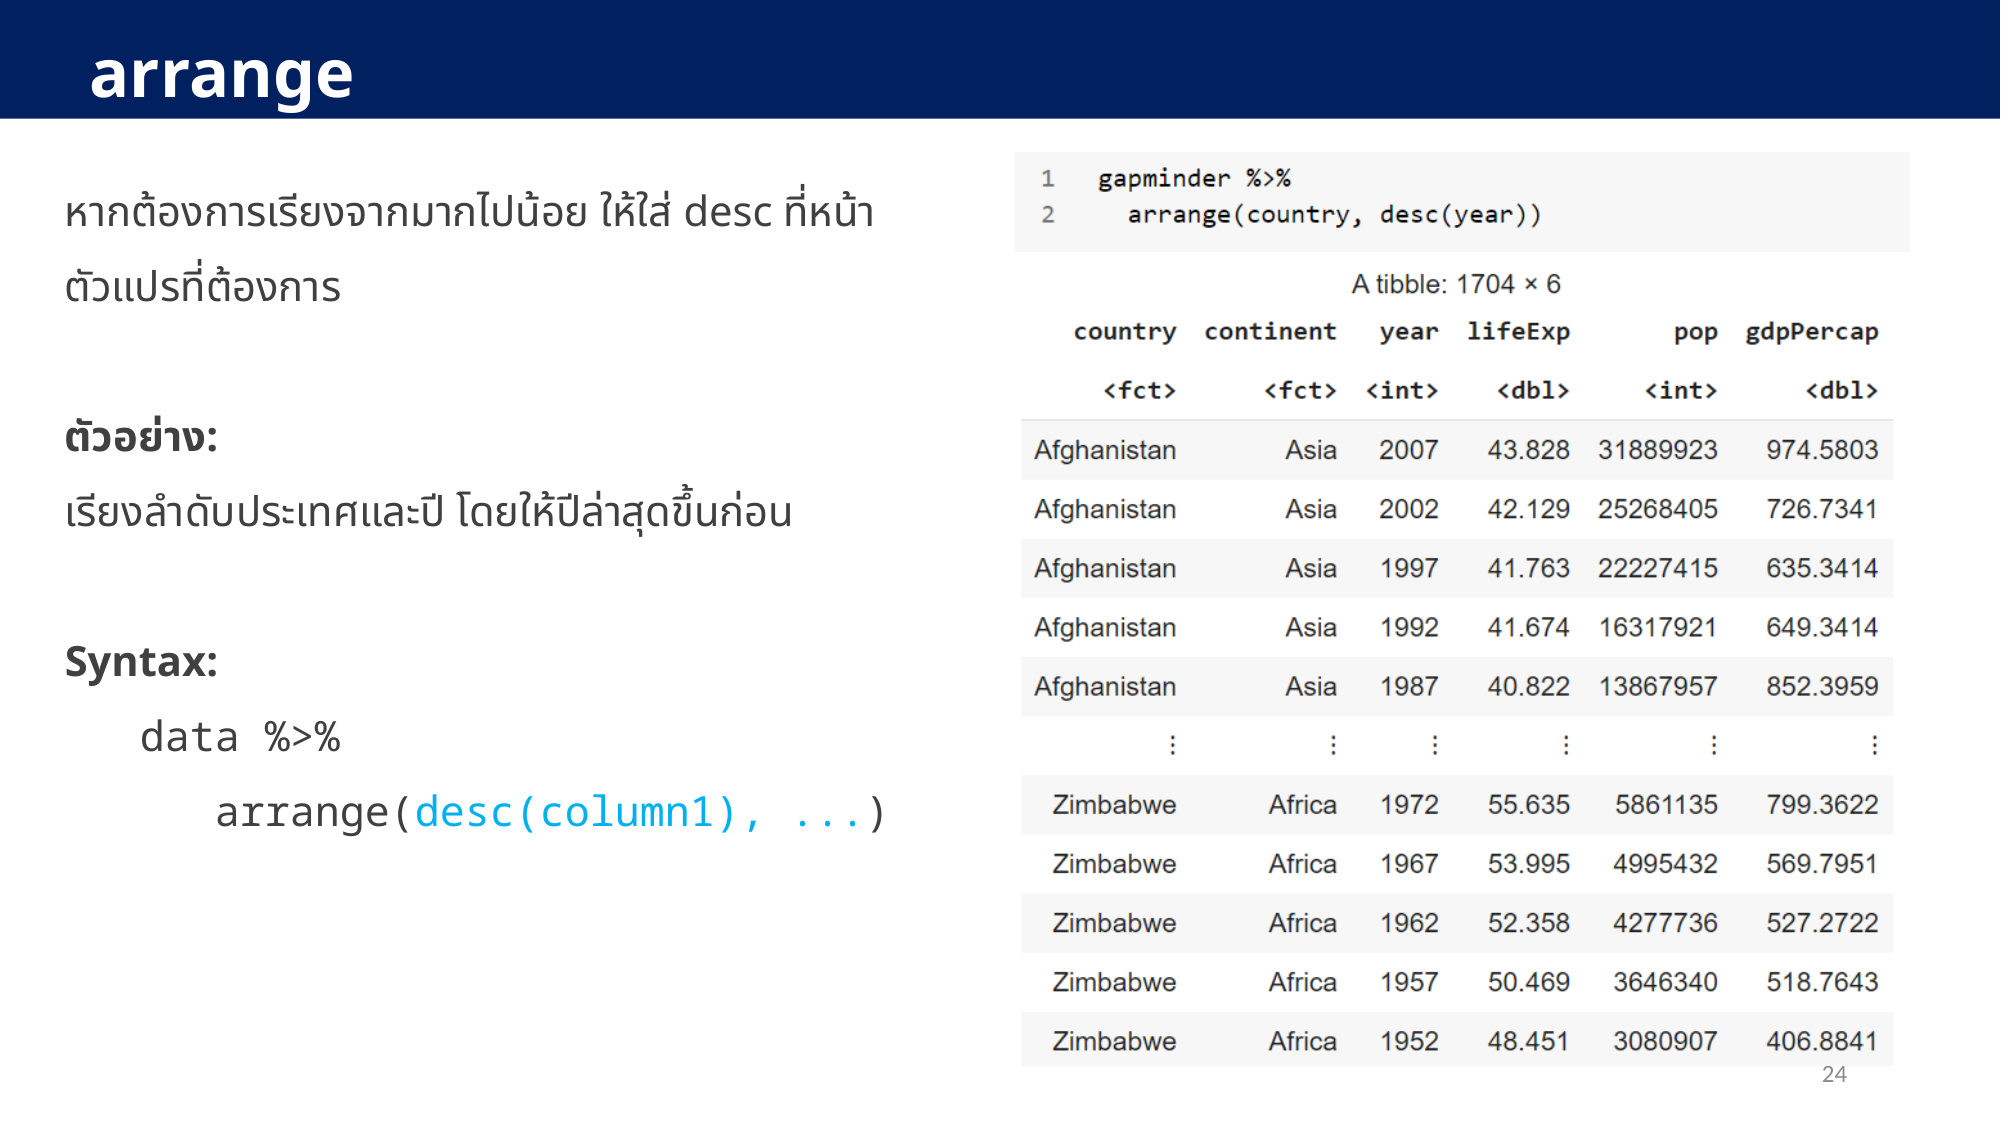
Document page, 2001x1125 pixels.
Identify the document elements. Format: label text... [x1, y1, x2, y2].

slide_number 24 [1412, 1066, 1863, 1103]
text_box หากต้องการเรียงจากมากไปน้อย ให้ใส่ desc ที่หน้าตัวแปรที่ต้องการ ตัวอย่าง: เรียงลำดับประเทศและปี โดยให้ปีล่าสุดขึ้นก่อน Syntax: data %>% arrange(desc(column1), ...) [50, 152, 978, 843]
picture [1015, 152, 1910, 1066]
text_box arrange [0, 0, 2000, 119]
